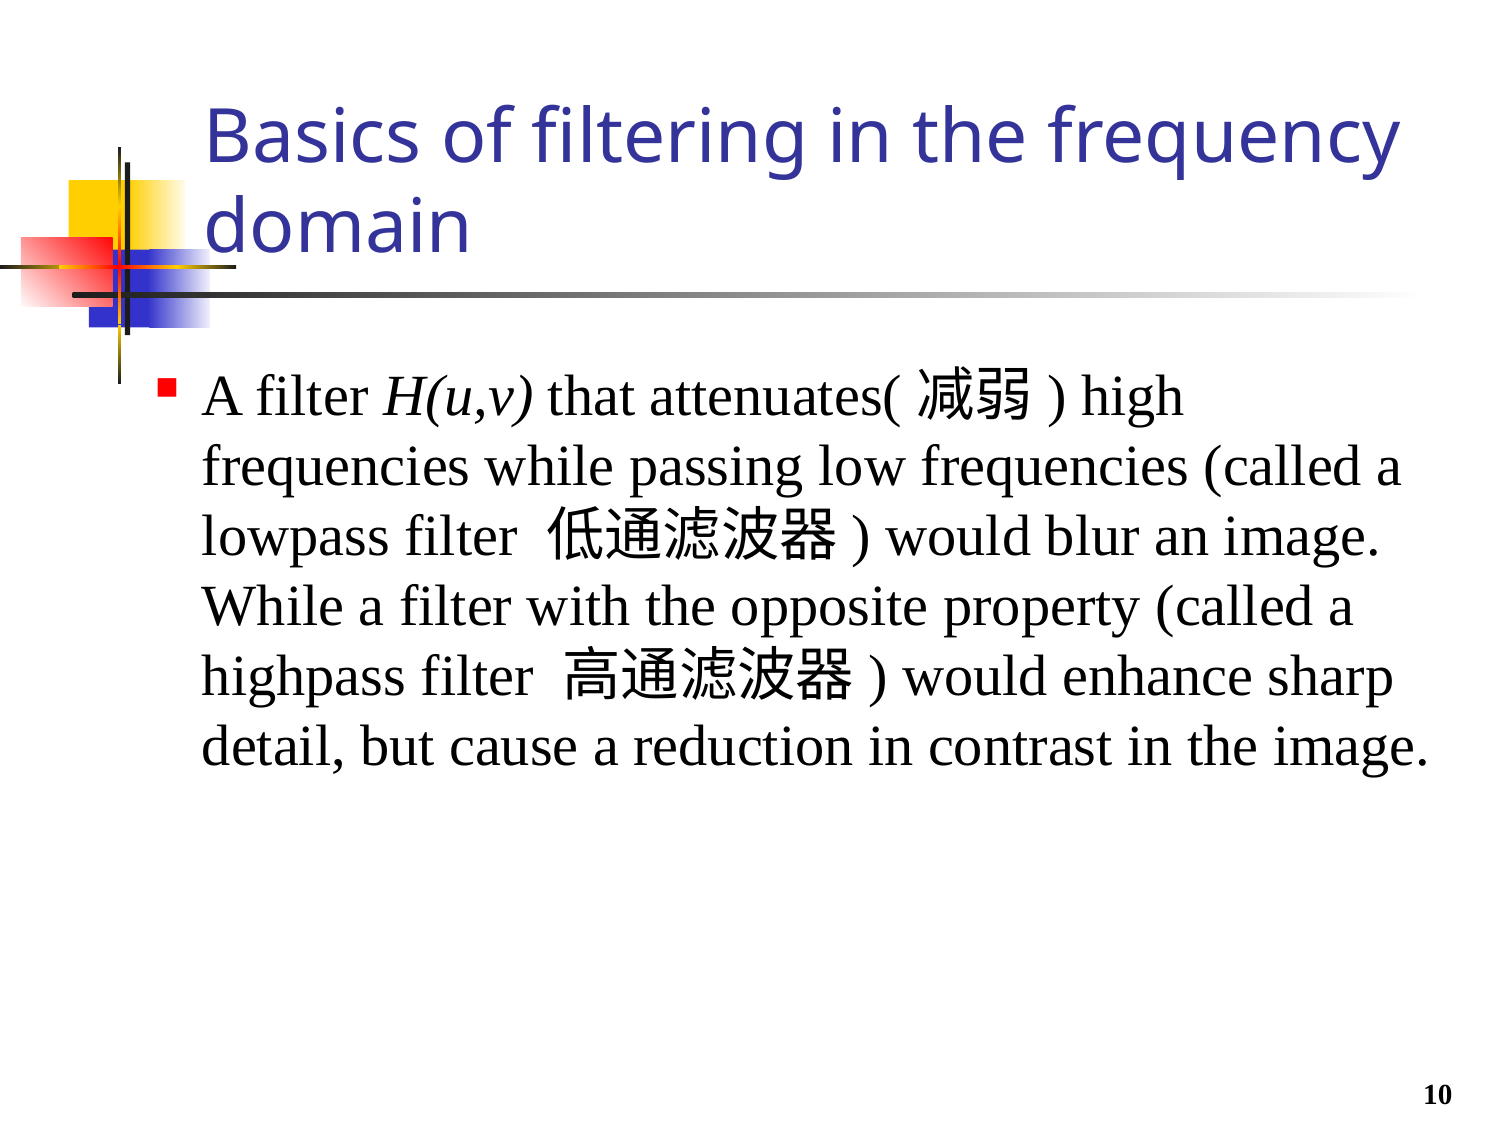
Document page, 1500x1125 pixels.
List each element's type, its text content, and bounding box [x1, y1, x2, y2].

slide_number 10 [1154, 1042, 1468, 1118]
title Basics of filtering in the frequency domain [188, 34, 1424, 276]
list A filter H(u,v) that attenuates(减弱) high frequencies while passing low frequencies (called a lowpass filter 低通滤波器) would blur an image. While a filter with the opposite property (called a highpass filter 高通滤波器) would enhance sharp detail, but cause a reduction in contrast in the image. [64, 349, 1459, 1083]
